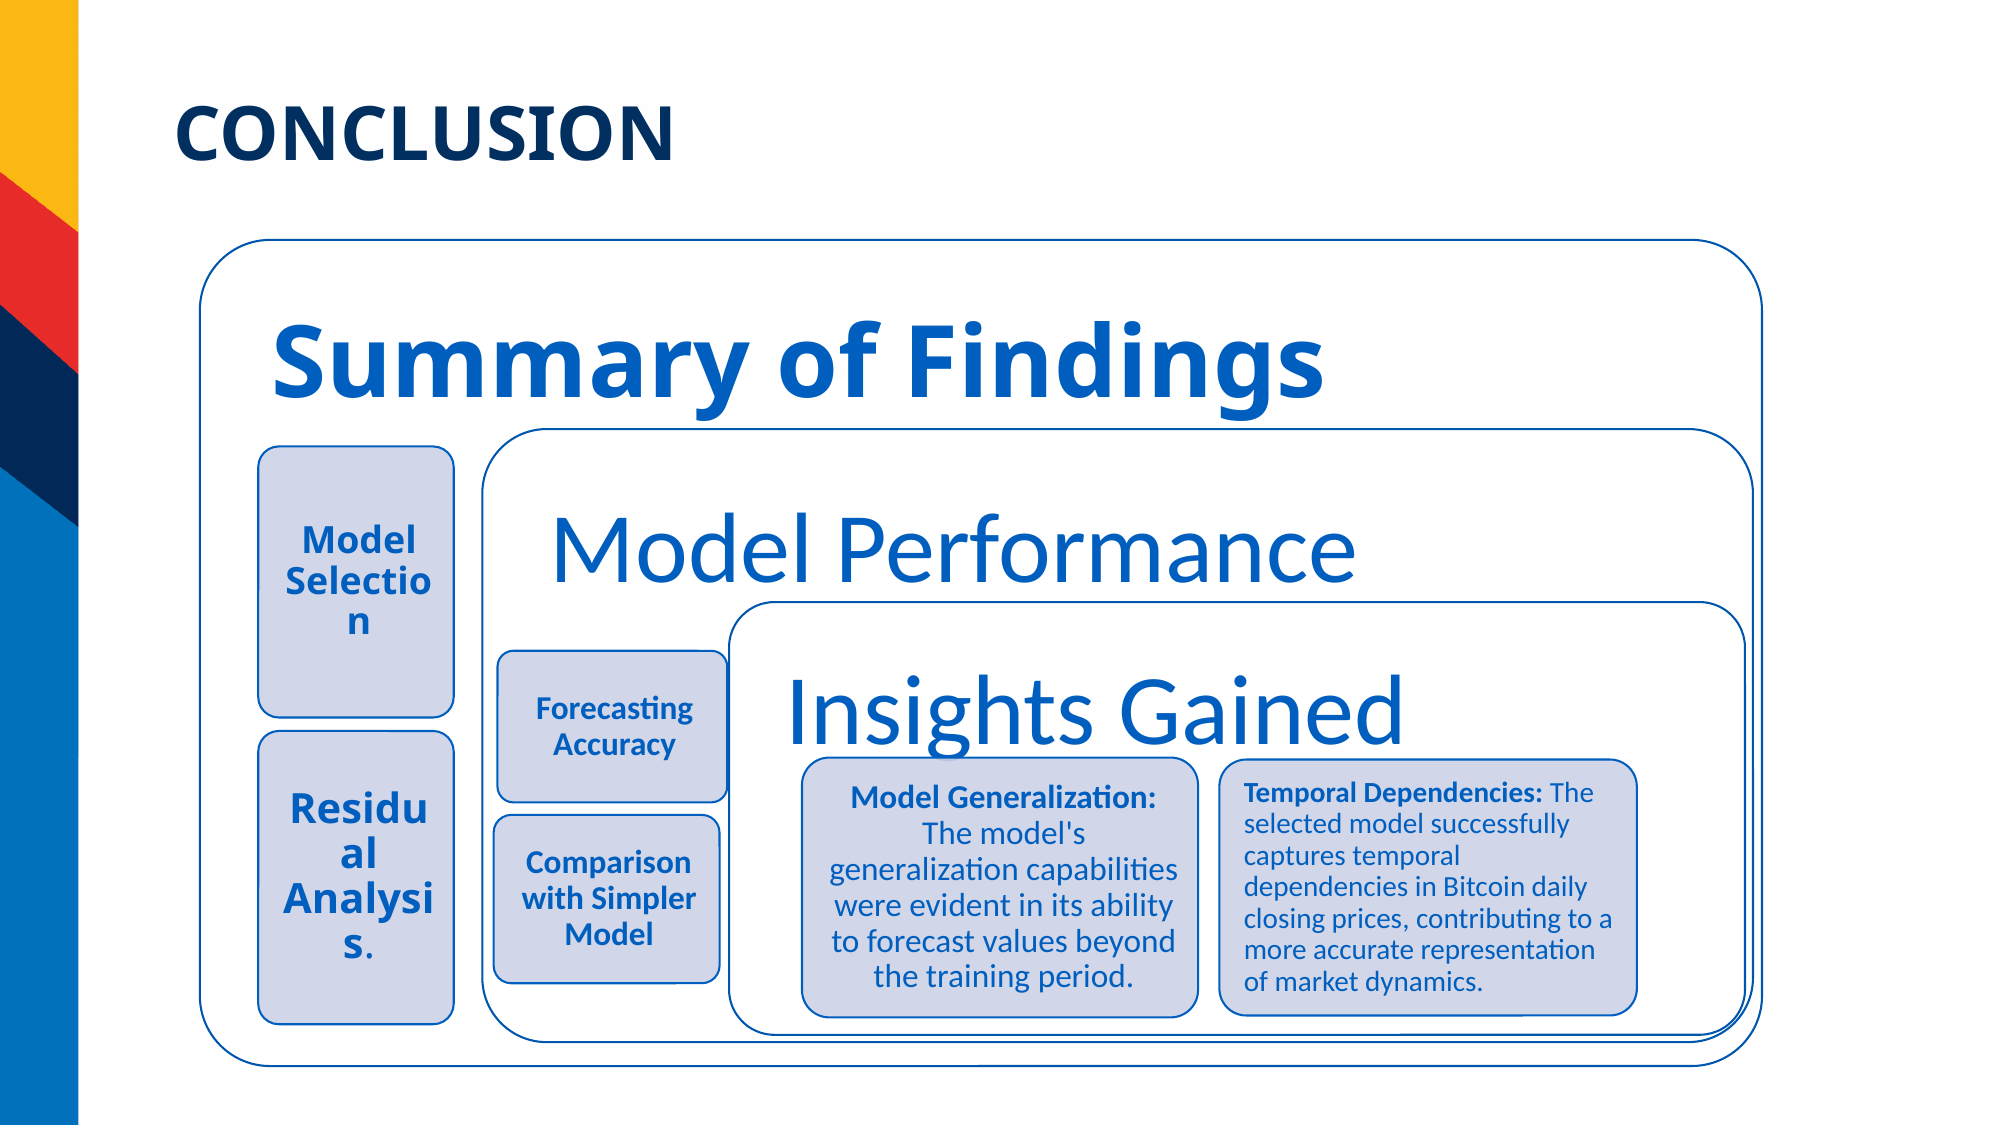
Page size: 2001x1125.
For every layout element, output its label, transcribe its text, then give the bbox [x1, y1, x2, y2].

picture [0, 0, 2001, 1125]
title Conclusion [173, 90, 1867, 203]
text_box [199, 239, 1763, 1067]
